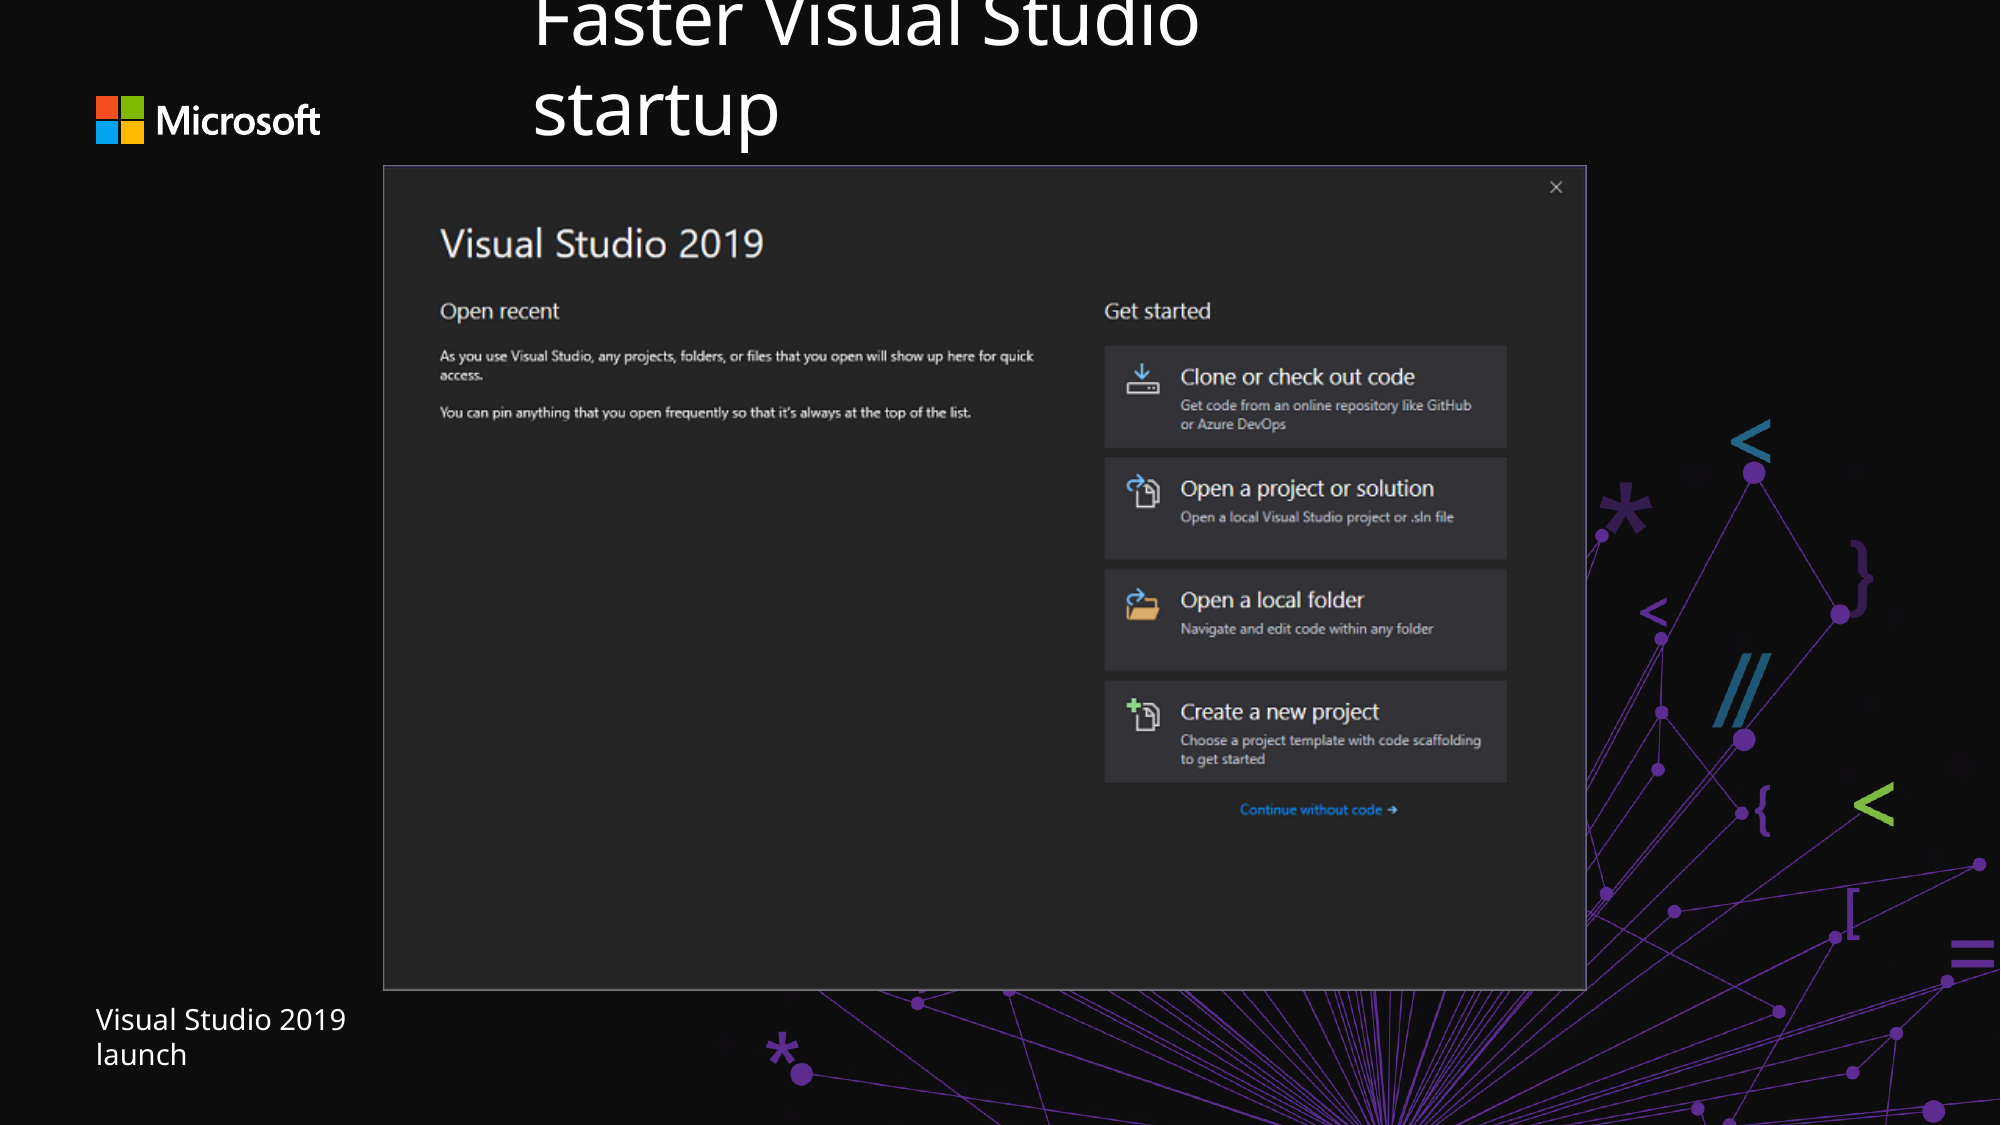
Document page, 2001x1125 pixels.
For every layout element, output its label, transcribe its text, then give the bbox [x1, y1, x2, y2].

title Faster Visual Studio startup [532, 59, 1437, 151]
picture [383, 164, 2001, 1125]
